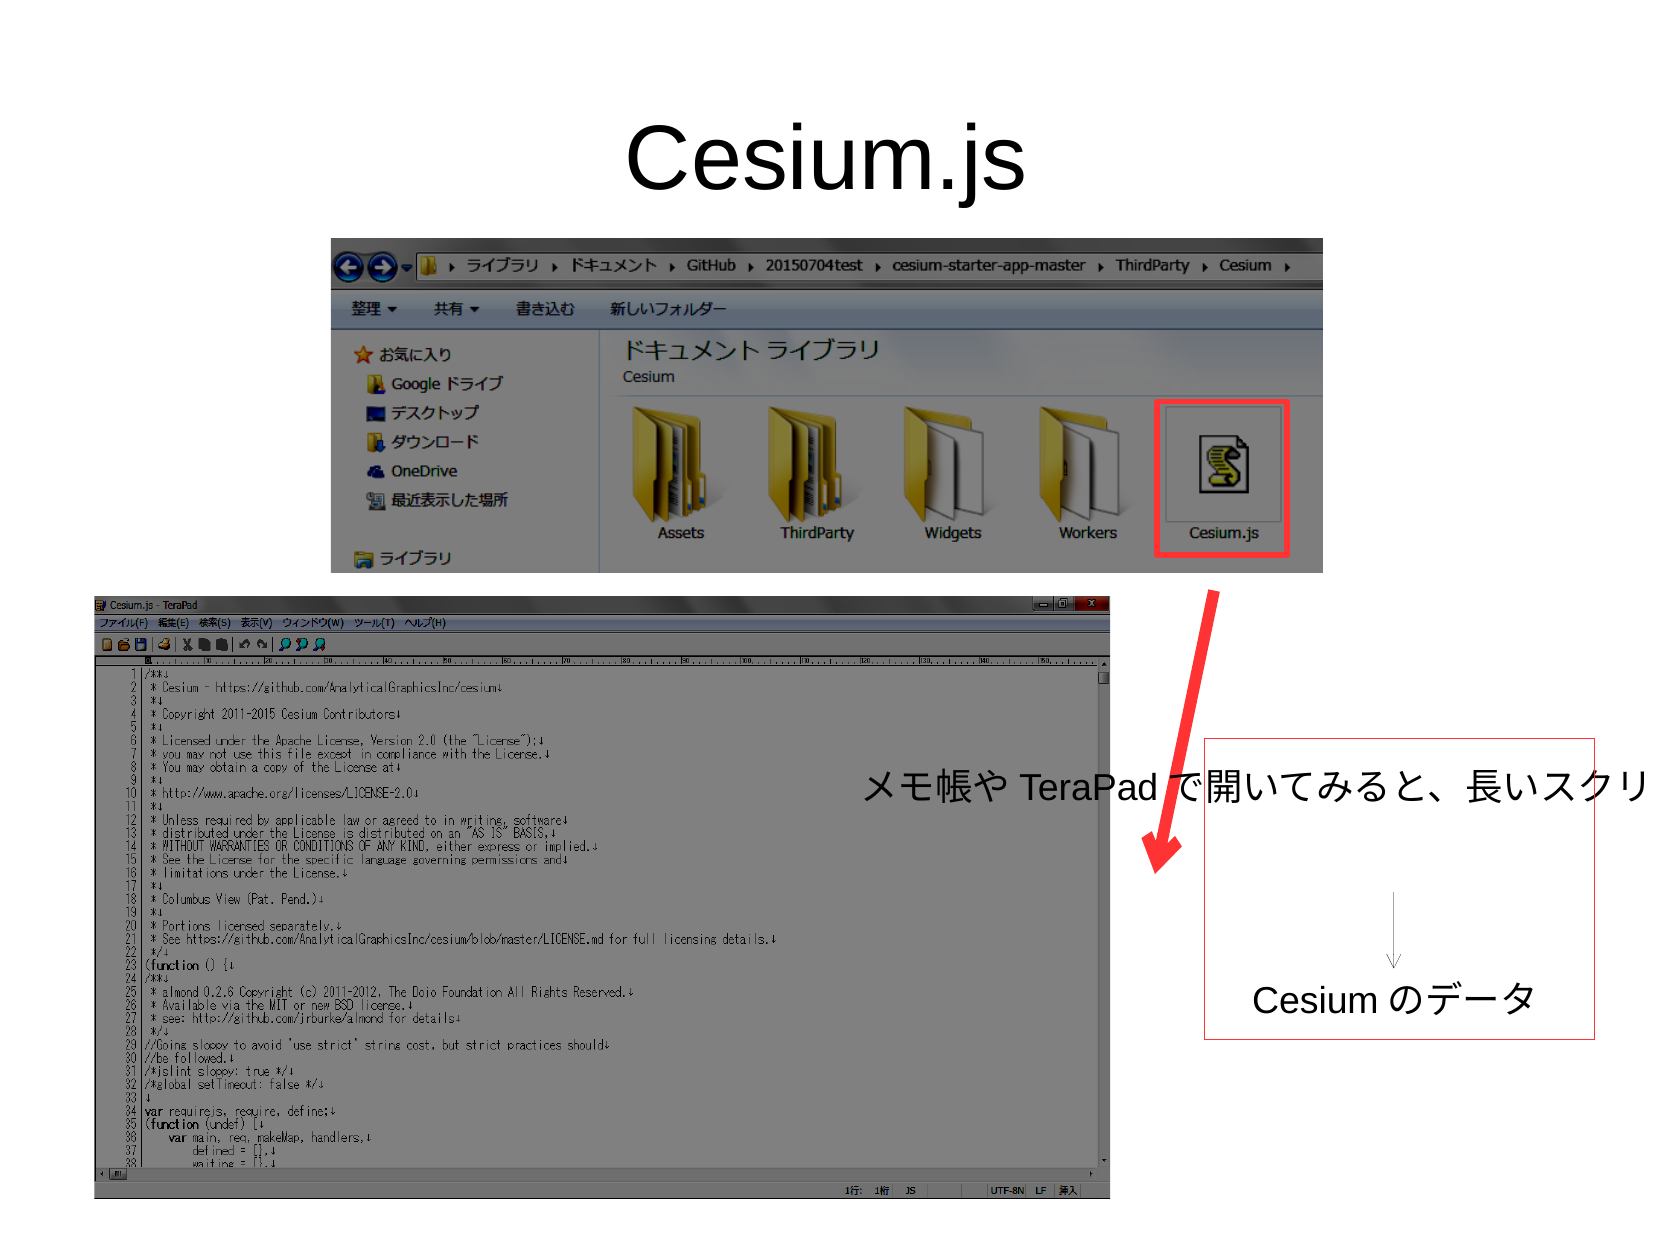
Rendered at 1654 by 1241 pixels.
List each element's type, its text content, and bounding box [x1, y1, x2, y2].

title Cesium.js [82, 49, 1571, 257]
text_box メモ帳やTeraPadで開いてみると、長いスクリプトが表示される. [1111, 755, 1204, 816]
picture [94, 596, 1111, 1199]
text_box メモ帳やTeraPadで開いてみると、長いスクリプトが表示される. [1595, 755, 1654, 816]
picture [330, 238, 1323, 573]
text_box [1204, 738, 1595, 1040]
